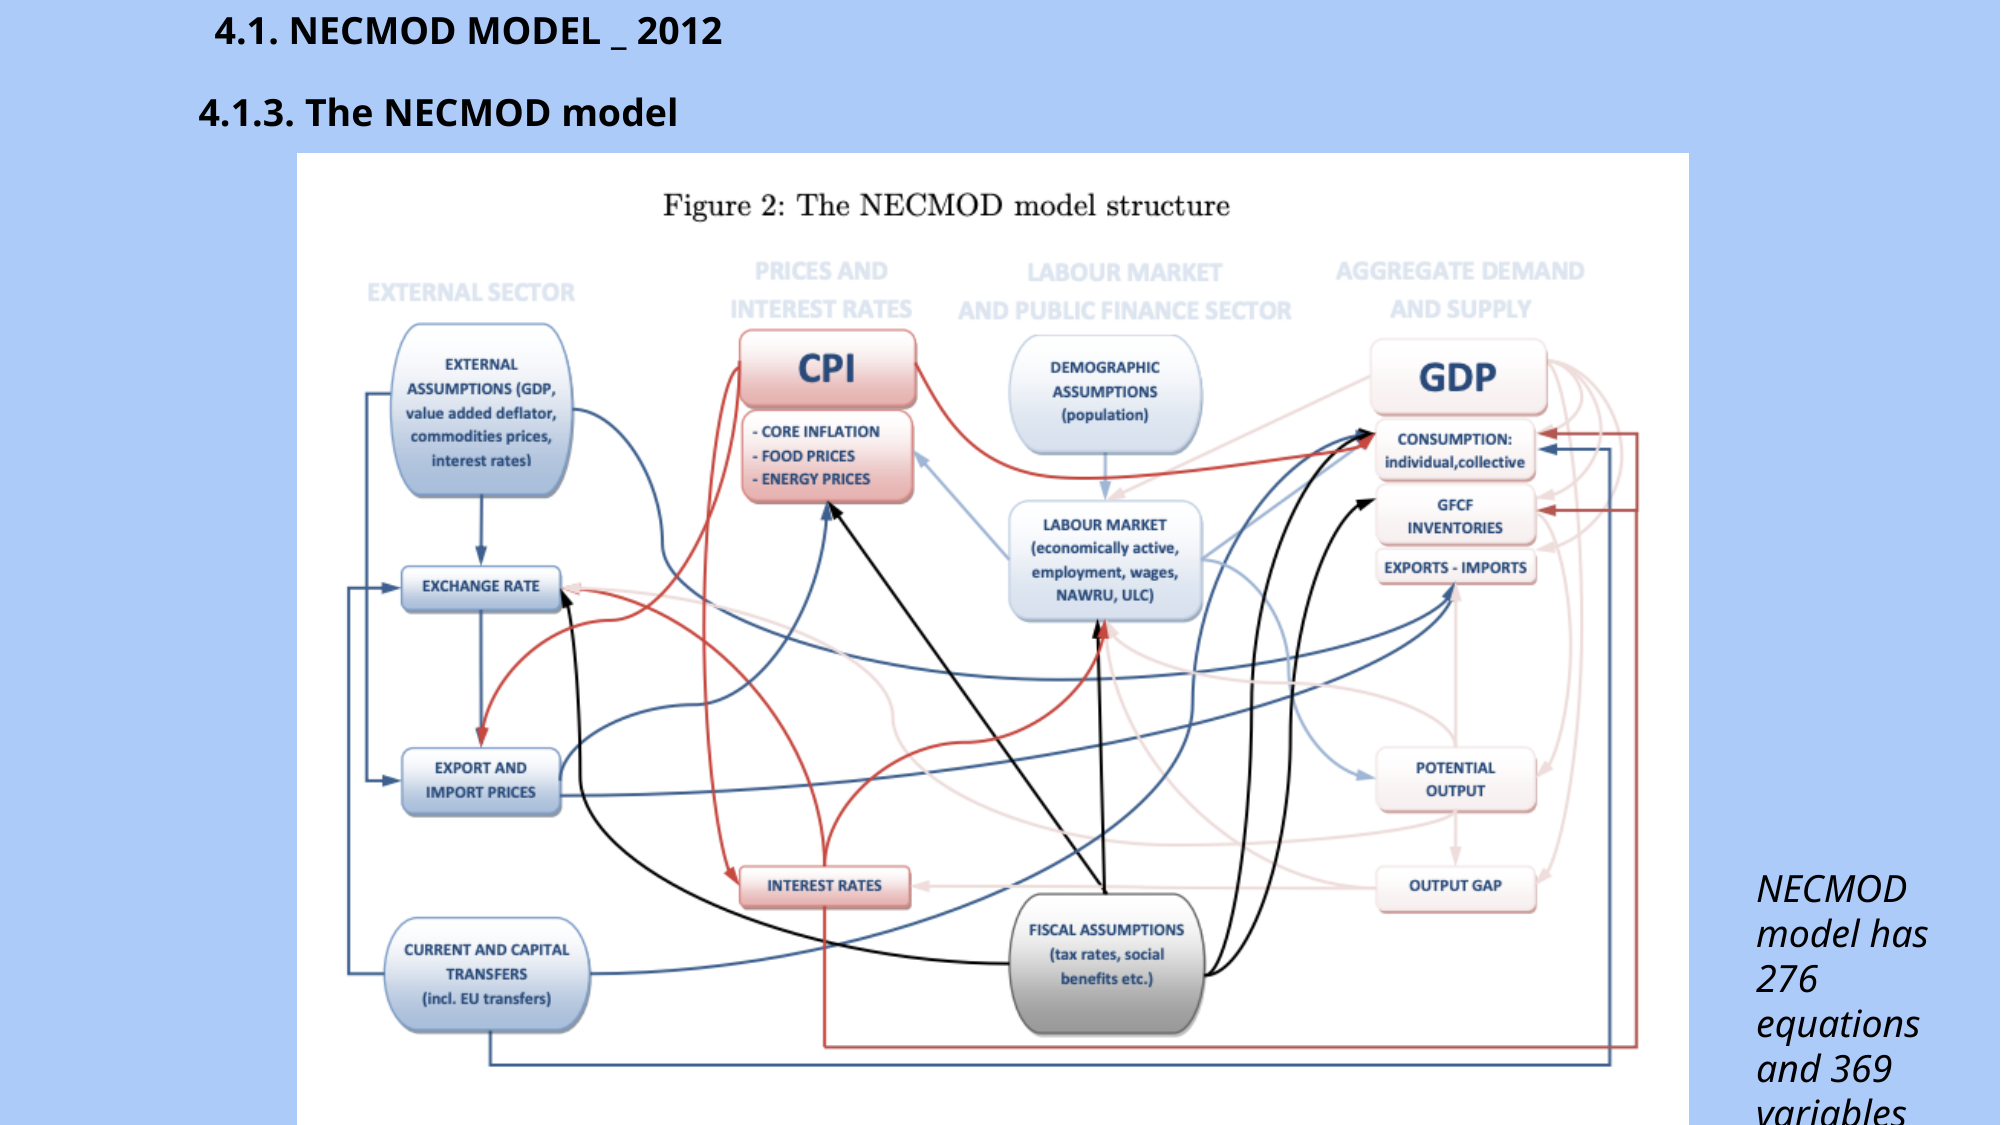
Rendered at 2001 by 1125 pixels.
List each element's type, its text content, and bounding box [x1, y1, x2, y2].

text_box NECMOD model has 276 equations and 369 variables [1741, 857, 2000, 1125]
text_box 4.1.3. The NECMOD model [183, 81, 694, 142]
picture [297, 153, 1689, 1125]
text_box 4.1. NECMOD MODEL _ 2012 [199, 0, 738, 59]
